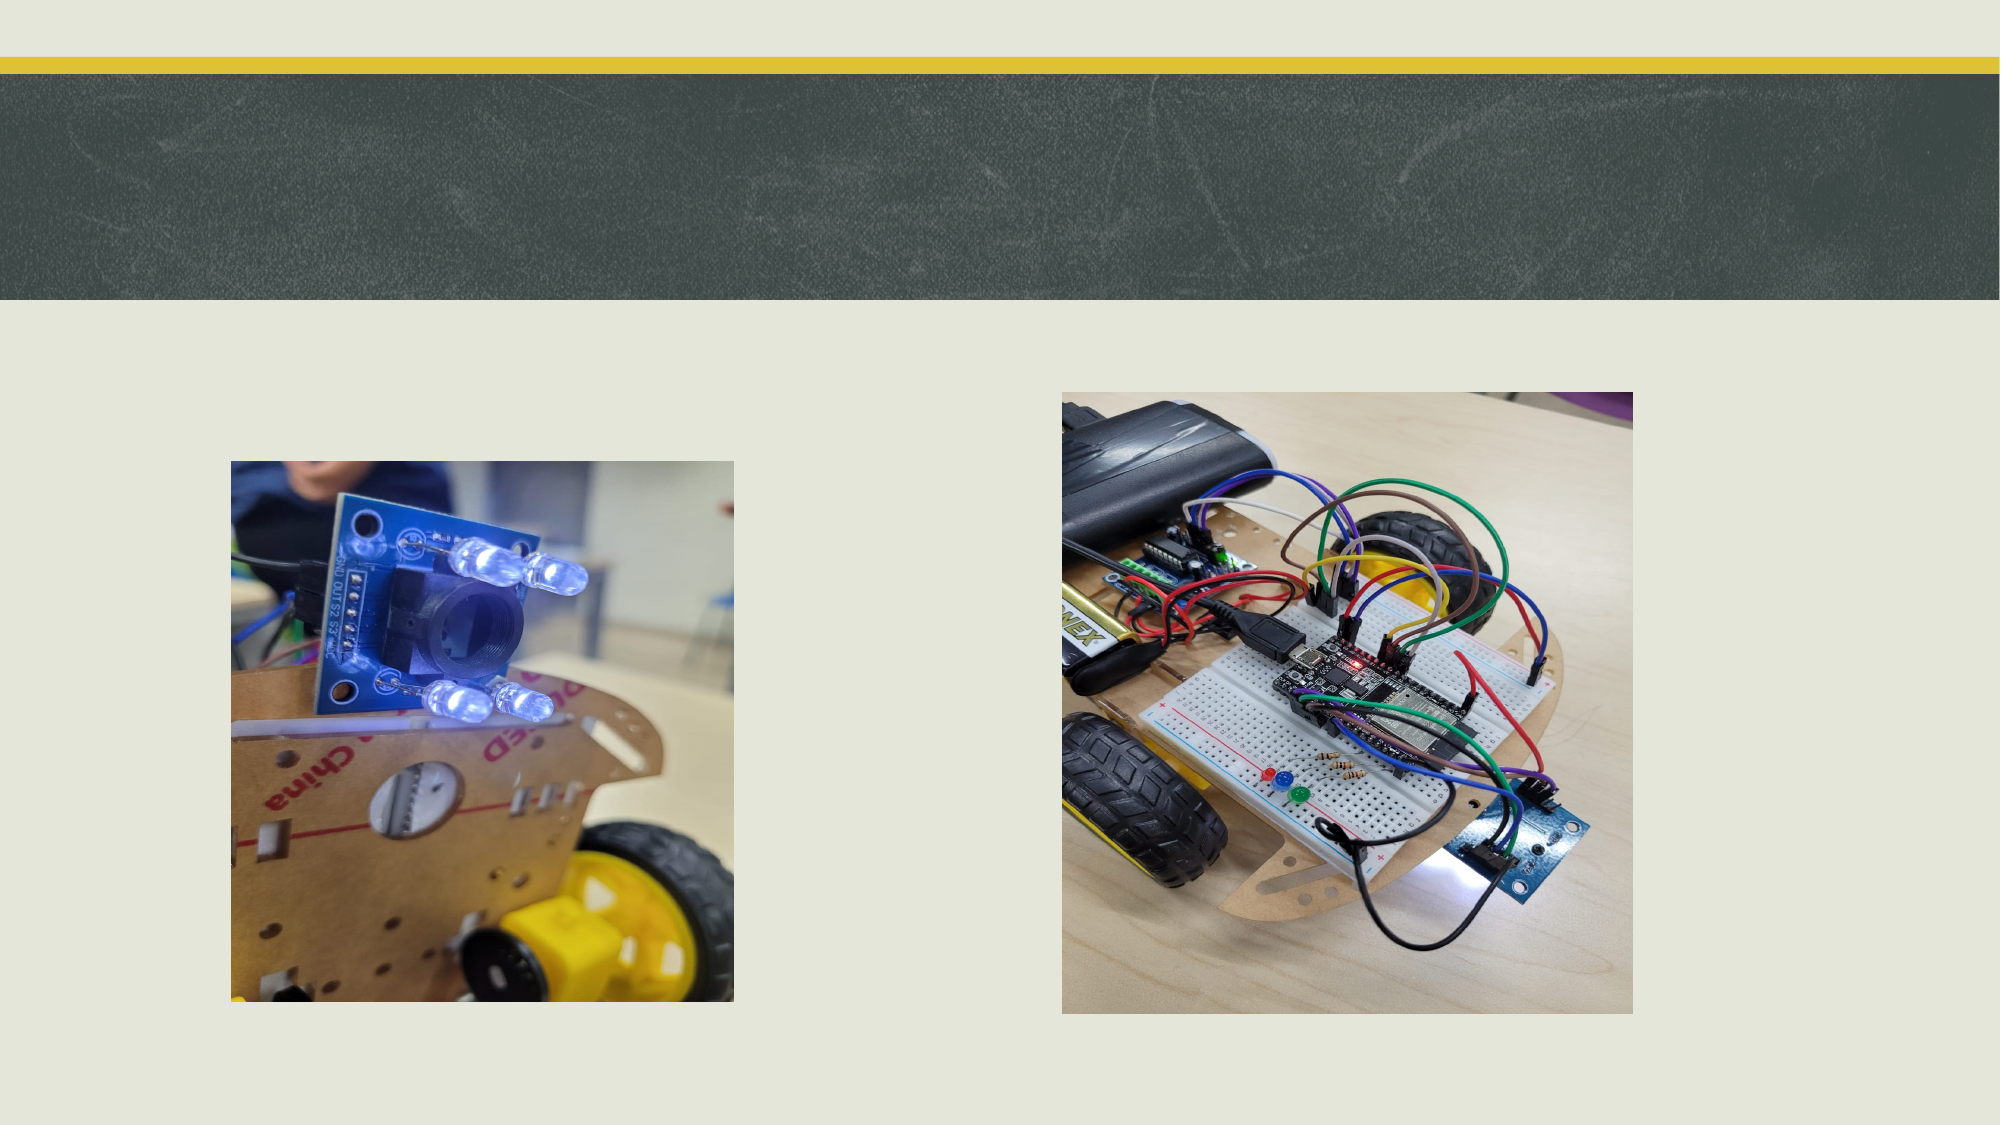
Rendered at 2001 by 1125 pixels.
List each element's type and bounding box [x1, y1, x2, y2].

picture [0, 74, 2000, 300]
list [1062, 392, 1633, 1014]
list [231, 461, 734, 1002]
